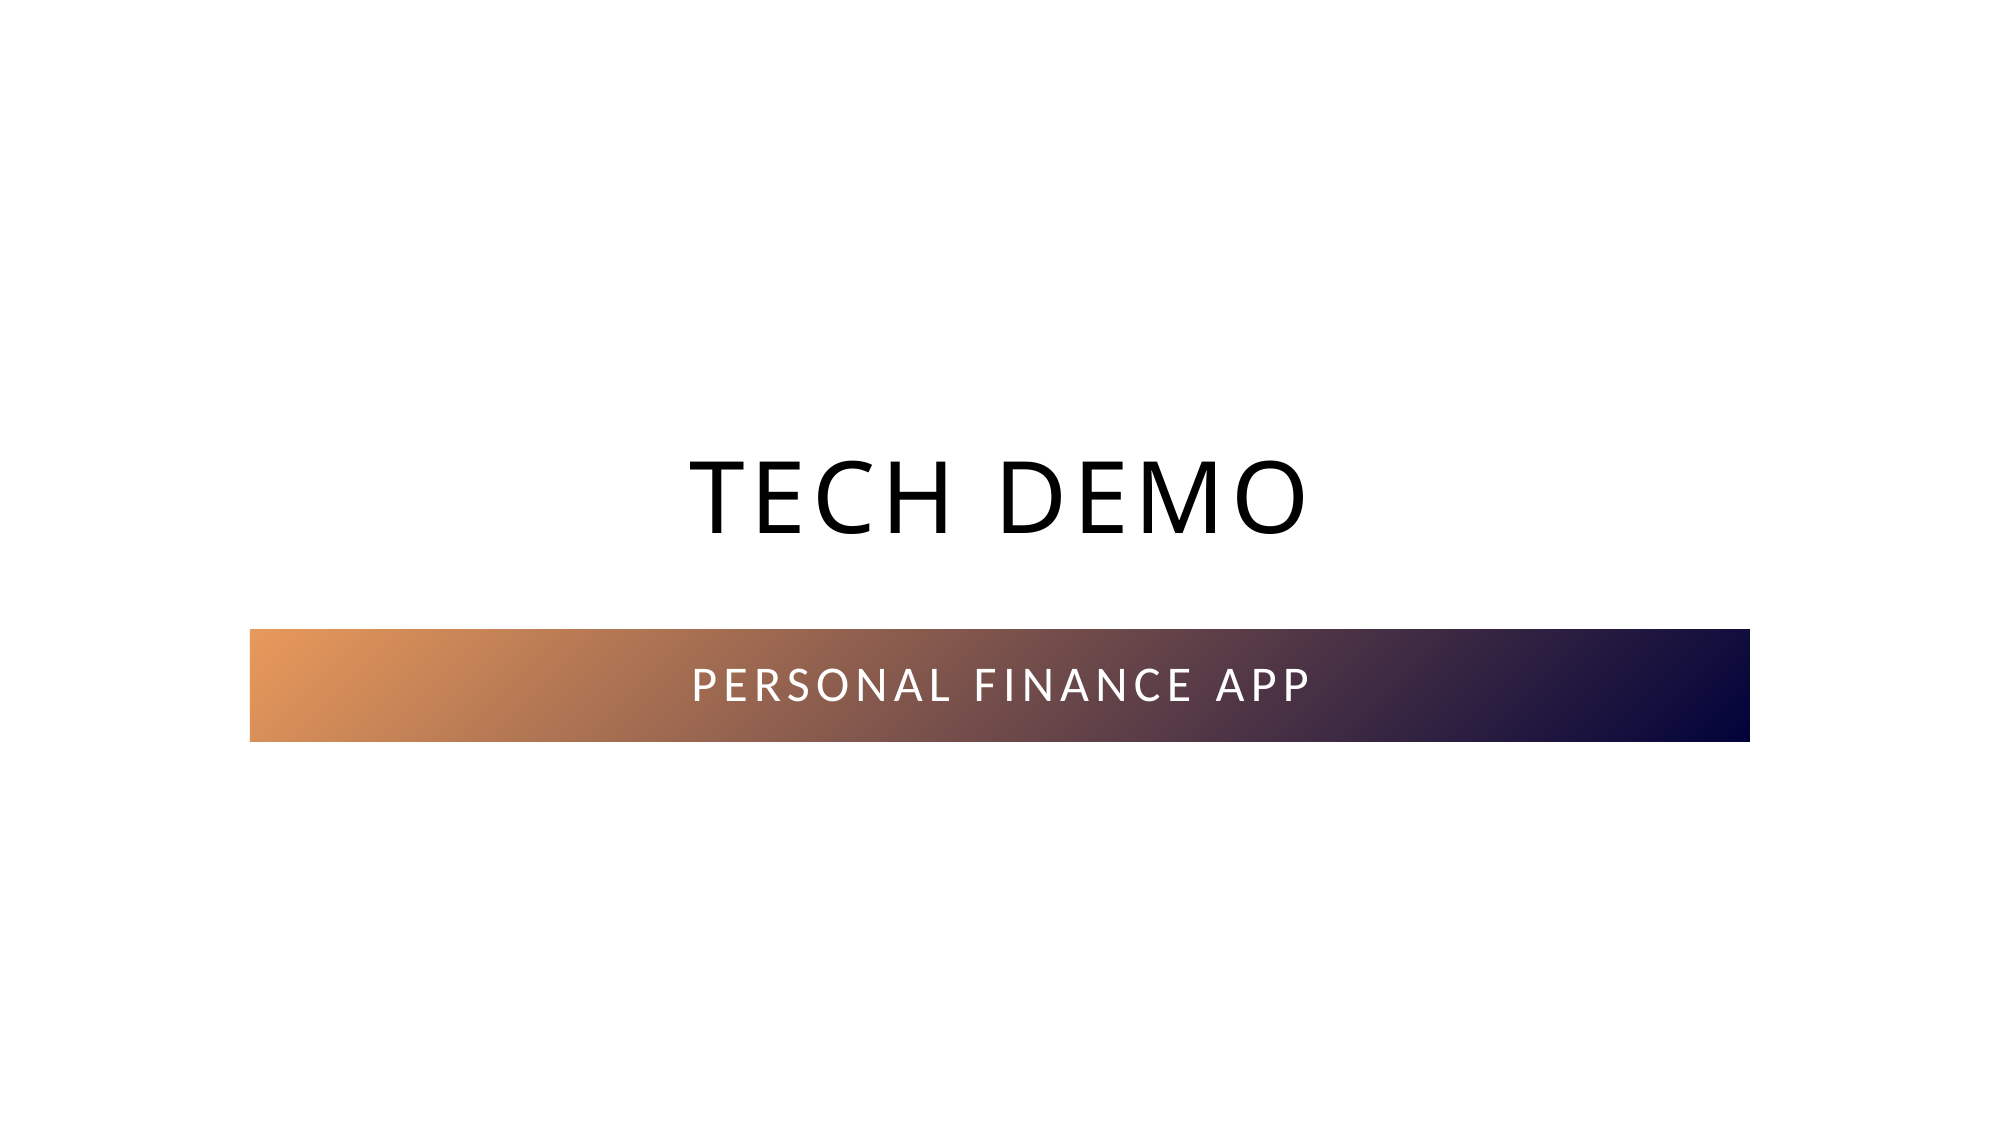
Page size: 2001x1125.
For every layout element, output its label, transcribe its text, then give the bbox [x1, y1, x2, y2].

subtitle Personal finance app [249, 629, 1750, 742]
title Tech demo [249, 187, 1750, 563]
